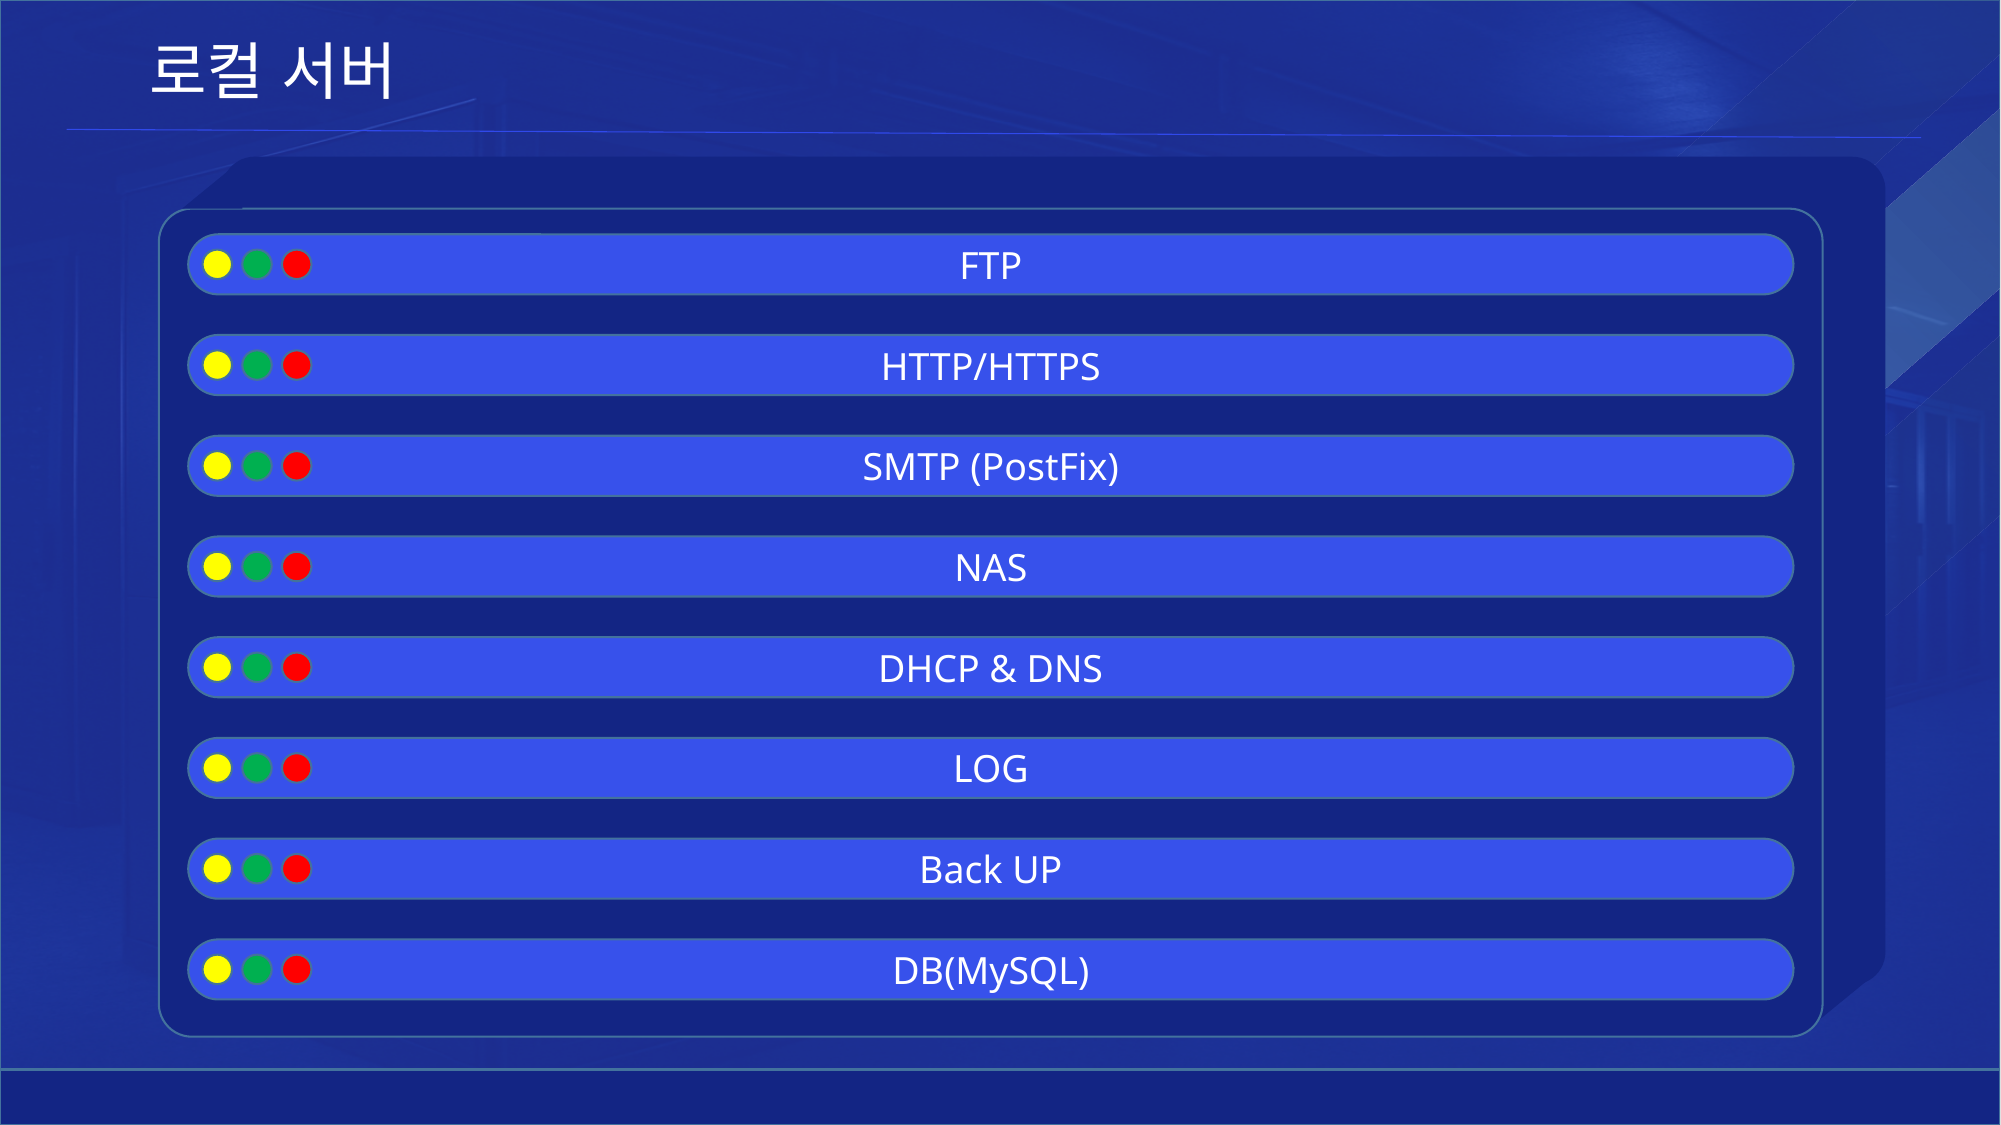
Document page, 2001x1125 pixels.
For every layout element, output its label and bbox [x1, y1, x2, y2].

text_box [0, 1070, 2000, 1125]
text_box [0, 0, 2000, 1070]
text_box [158, 156, 1886, 1037]
text_box [66, 129, 1922, 138]
